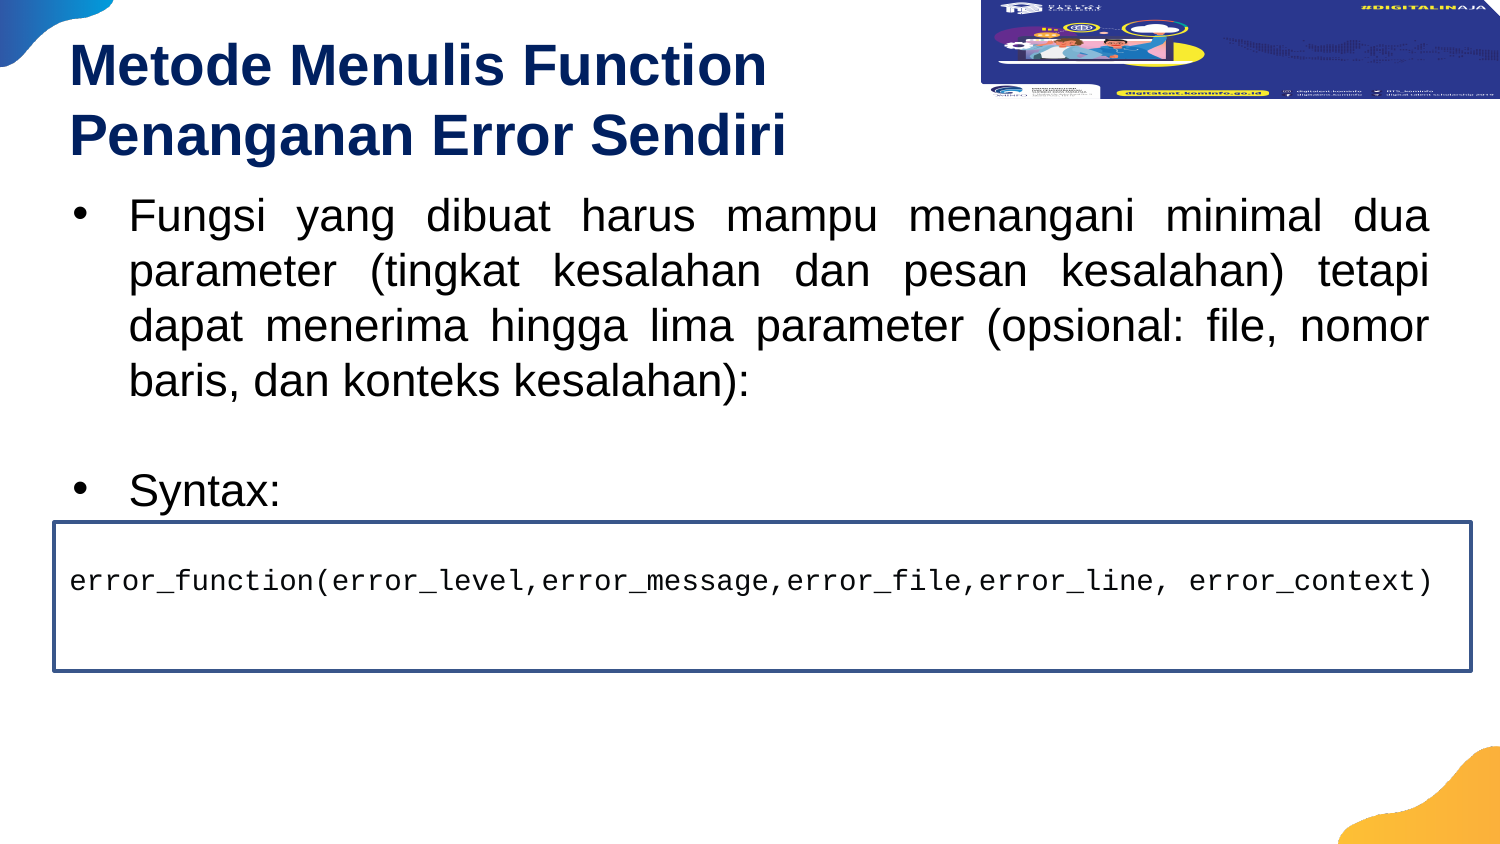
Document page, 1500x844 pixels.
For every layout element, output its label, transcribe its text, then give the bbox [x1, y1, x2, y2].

picture [980, 0, 1500, 100]
picture [0, 0, 115, 73]
text_box Fungsi yang dibuat harus mampu menangani minimal dua parameter (tingkat kesalahan dan pesan kesalahan) tetapi dapat menerima hingga lima parameter (opsional: file, nomor baris, dan konteks kesalahan): Syntax: [57, 177, 1446, 522]
text_box Metode Menulis Function Penanganan Error Sendiri [54, 19, 982, 175]
text_box error_function(error_level,error_message,error_file,error_line, error_context) [54, 522, 1471, 671]
picture [1335, 738, 1500, 844]
